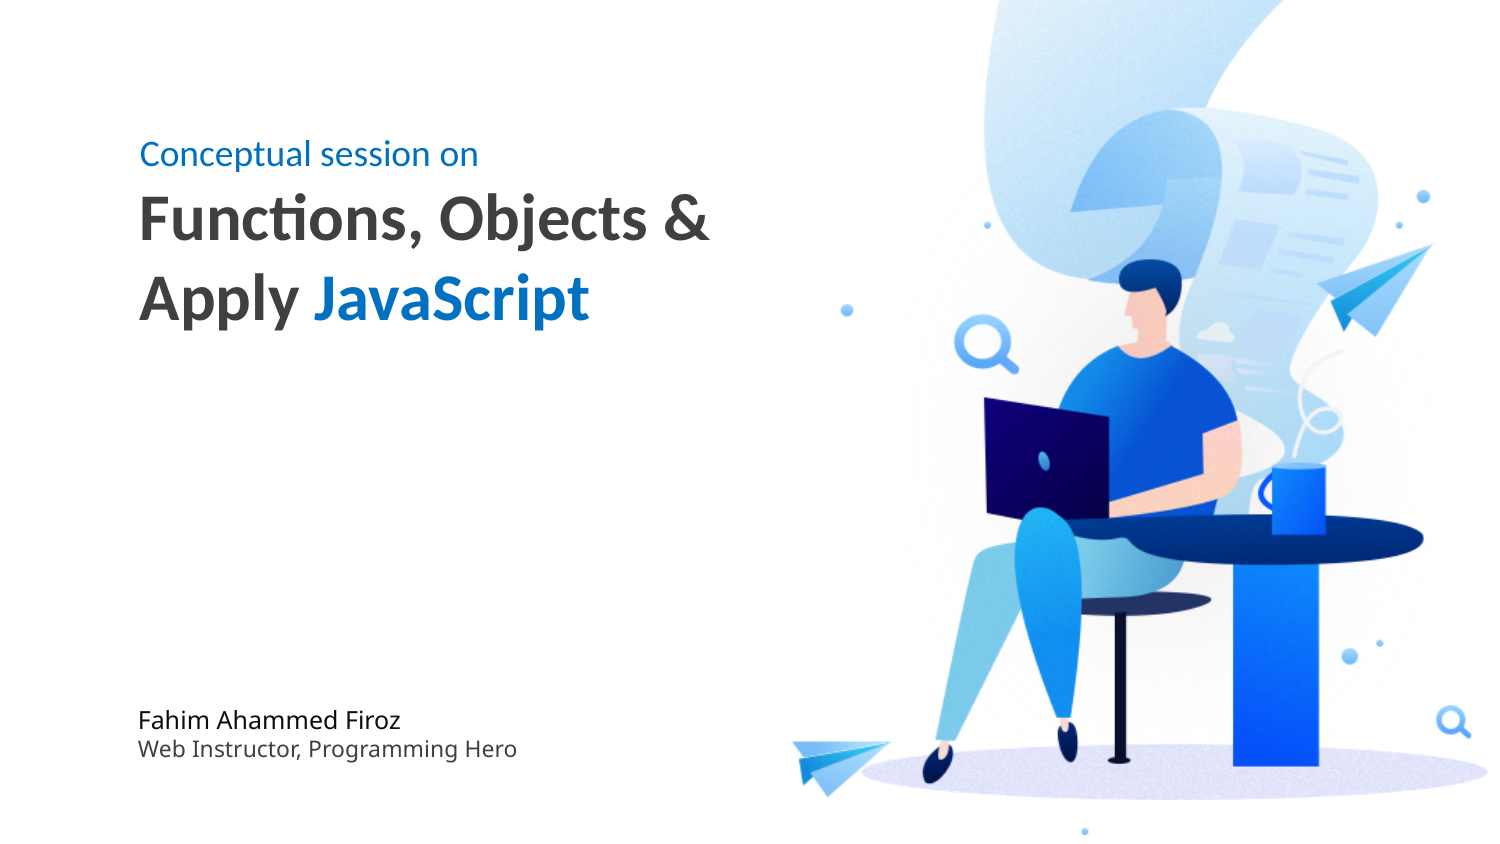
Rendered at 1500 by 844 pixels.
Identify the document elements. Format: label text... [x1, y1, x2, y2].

text_box Fahim Ahammed Firoz Web Instructor, Programming Hero [123, 696, 699, 769]
picture [786, 0, 1500, 835]
text_box Conceptual session on Functions, Objects & Apply JavaScript [125, 121, 781, 342]
